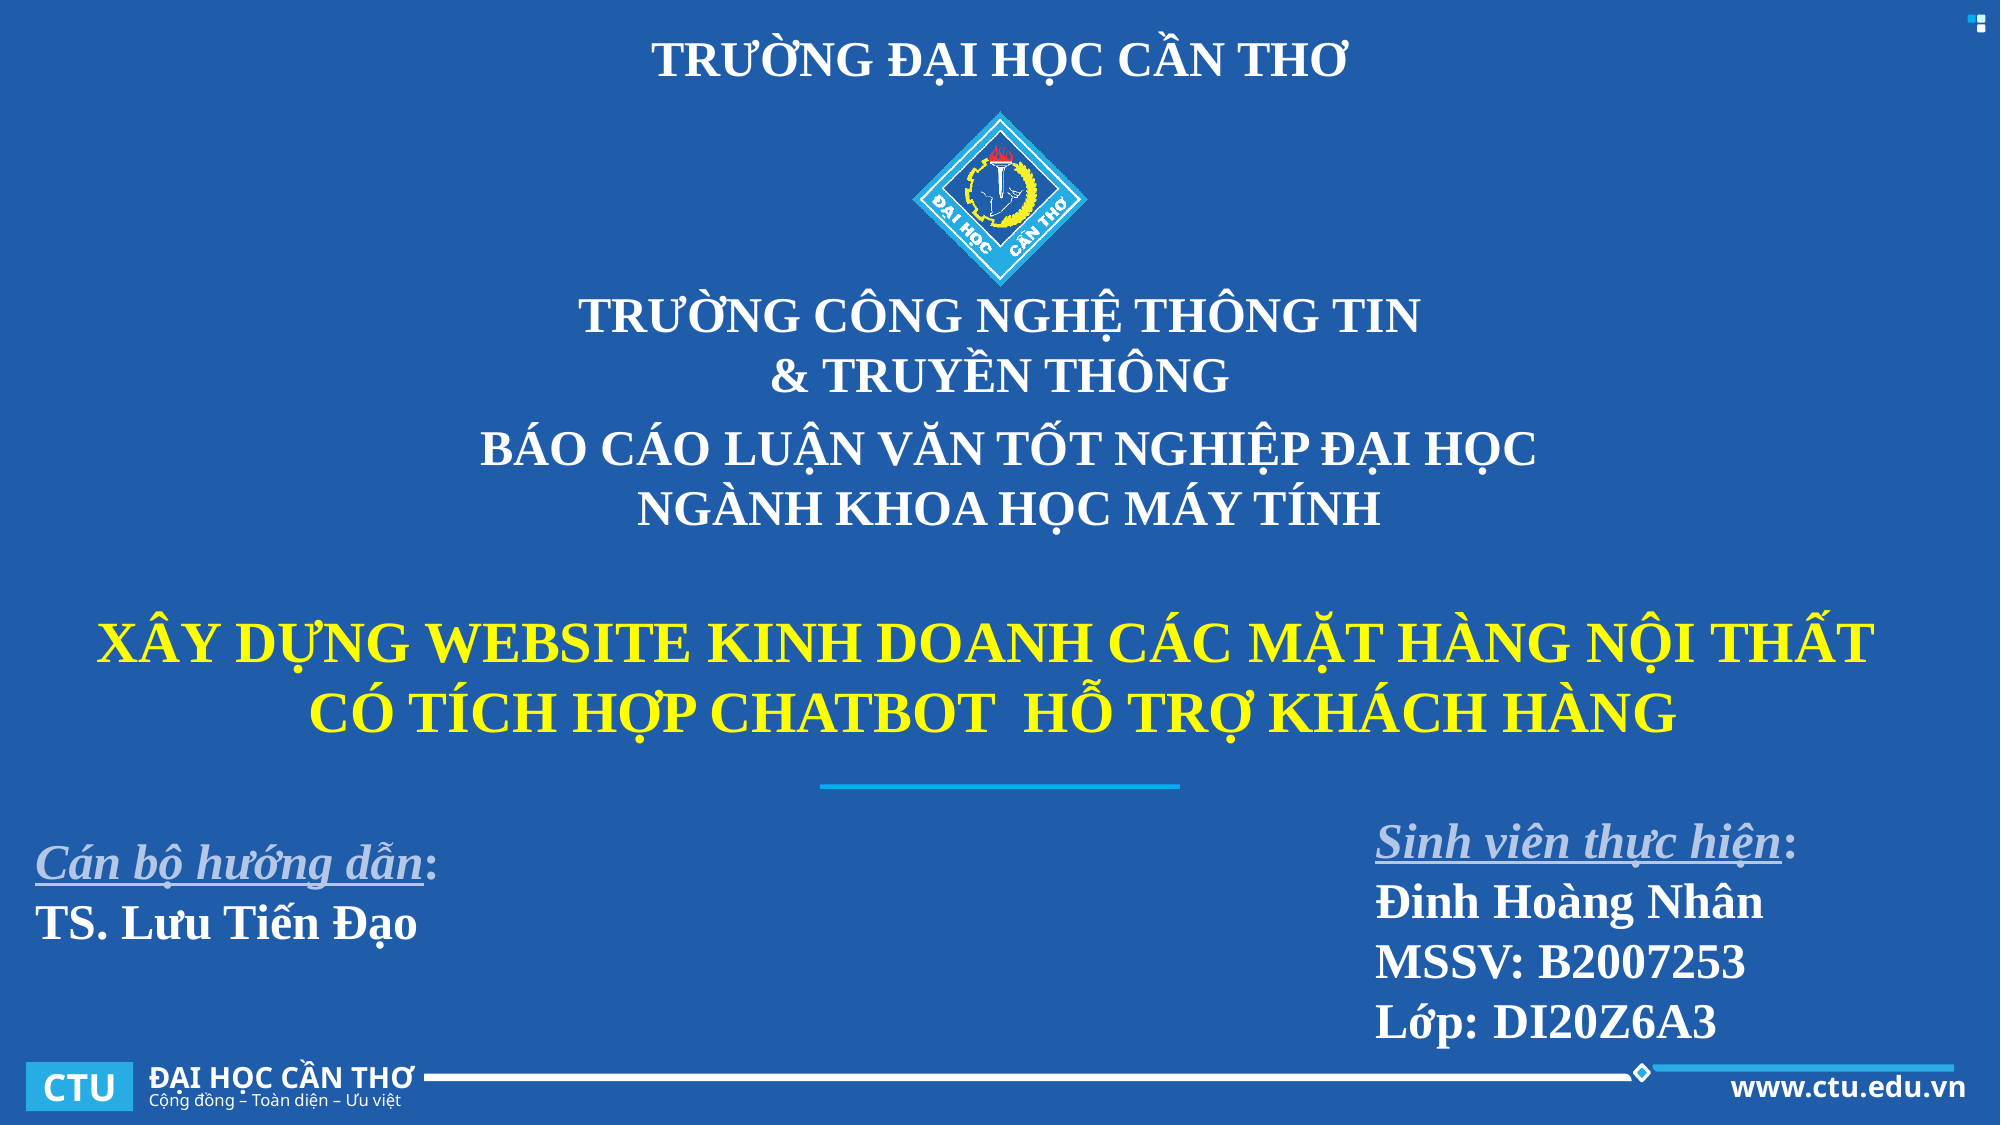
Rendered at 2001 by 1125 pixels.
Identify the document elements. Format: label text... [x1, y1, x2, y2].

text_box TRƯỜNG CÔNG NGHỆ THÔNG TIN & TRUYỀN THÔNG [0, 274, 2000, 470]
text_box BÁO CÁO LUẬN VĂN TỐT NGHIỆP ĐẠI HỌC NGÀNH KHOA HỌC MÁY TÍNH [9, 408, 2000, 544]
text_box Cán bộ hướng dẫn: TS. Lưu Tiến Đạo [20, 822, 749, 1018]
picture [912, 111, 1088, 274]
text_box Sinh viên thực hiện: Đinh Hoàng Nhân MSSV: B2007253 Lớp: DI20Z6A3 [1360, 800, 2000, 1065]
text_box TRƯỜNG ĐẠI HỌC CẦN THƠ [0, 18, 2000, 94]
text_box XÂY DỰNG WEBSITE KINH DOANH CÁC MẶT HÀNG NỘI THẤT CÓ TÍCH HỢP CHATBOT HỖ TRỢ KHÁCH HÀNG [0, 596, 1986, 749]
